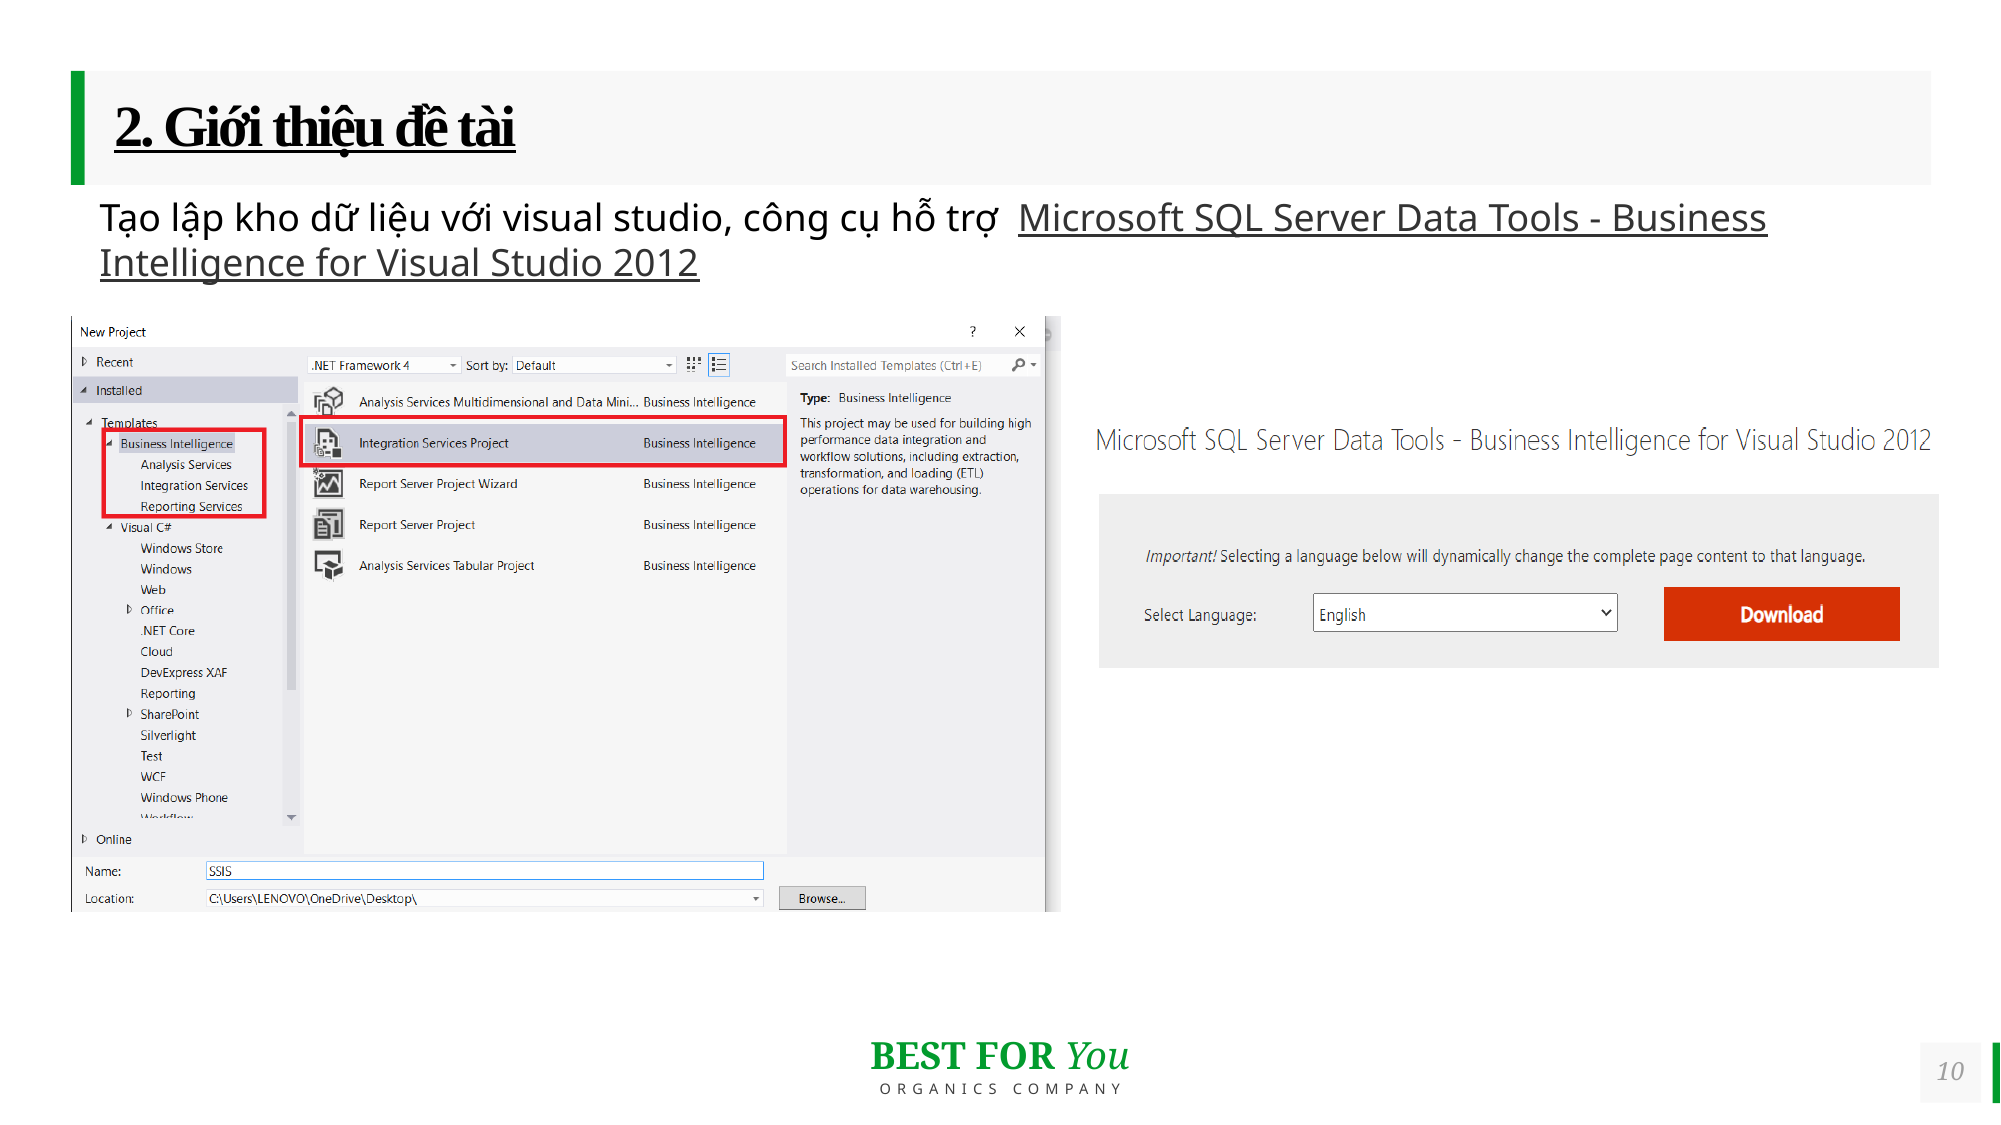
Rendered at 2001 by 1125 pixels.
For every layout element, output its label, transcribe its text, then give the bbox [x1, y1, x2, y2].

title 2. Giới thiệu đề tài [84, 70, 1932, 185]
text_box Tạo lập kho dữ liệu với visual studio, công cụ hỗ trợ Microsoft SQL Server Data Tools - Business Intelligence for Visual Studio 2012 [84, 186, 1963, 292]
slide_number 10 [1920, 1042, 1982, 1103]
picture [71, 316, 1061, 912]
picture [1093, 399, 1951, 694]
